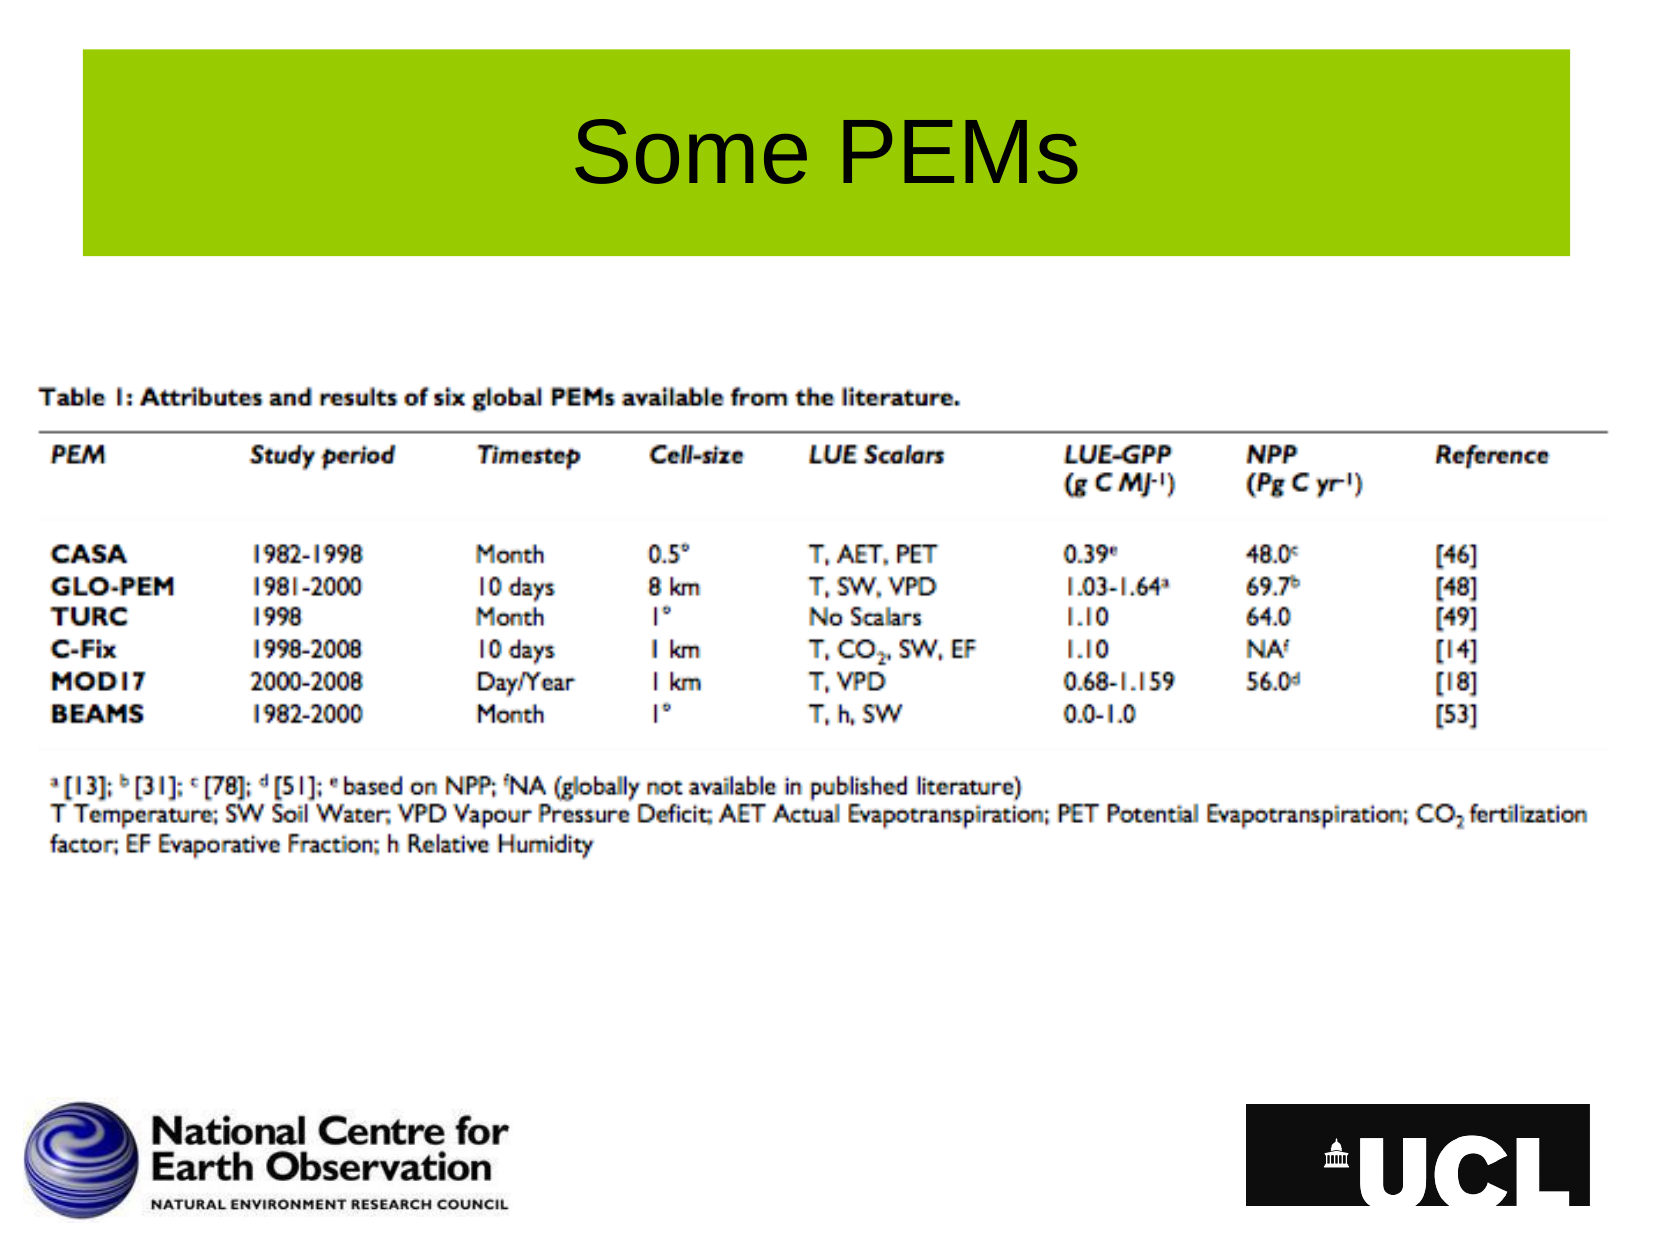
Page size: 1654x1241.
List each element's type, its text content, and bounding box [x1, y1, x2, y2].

title Some PEMs [82, 49, 1571, 257]
picture [23, 1097, 513, 1223]
picture [0, 345, 1654, 918]
picture [1246, 1104, 1590, 1206]
